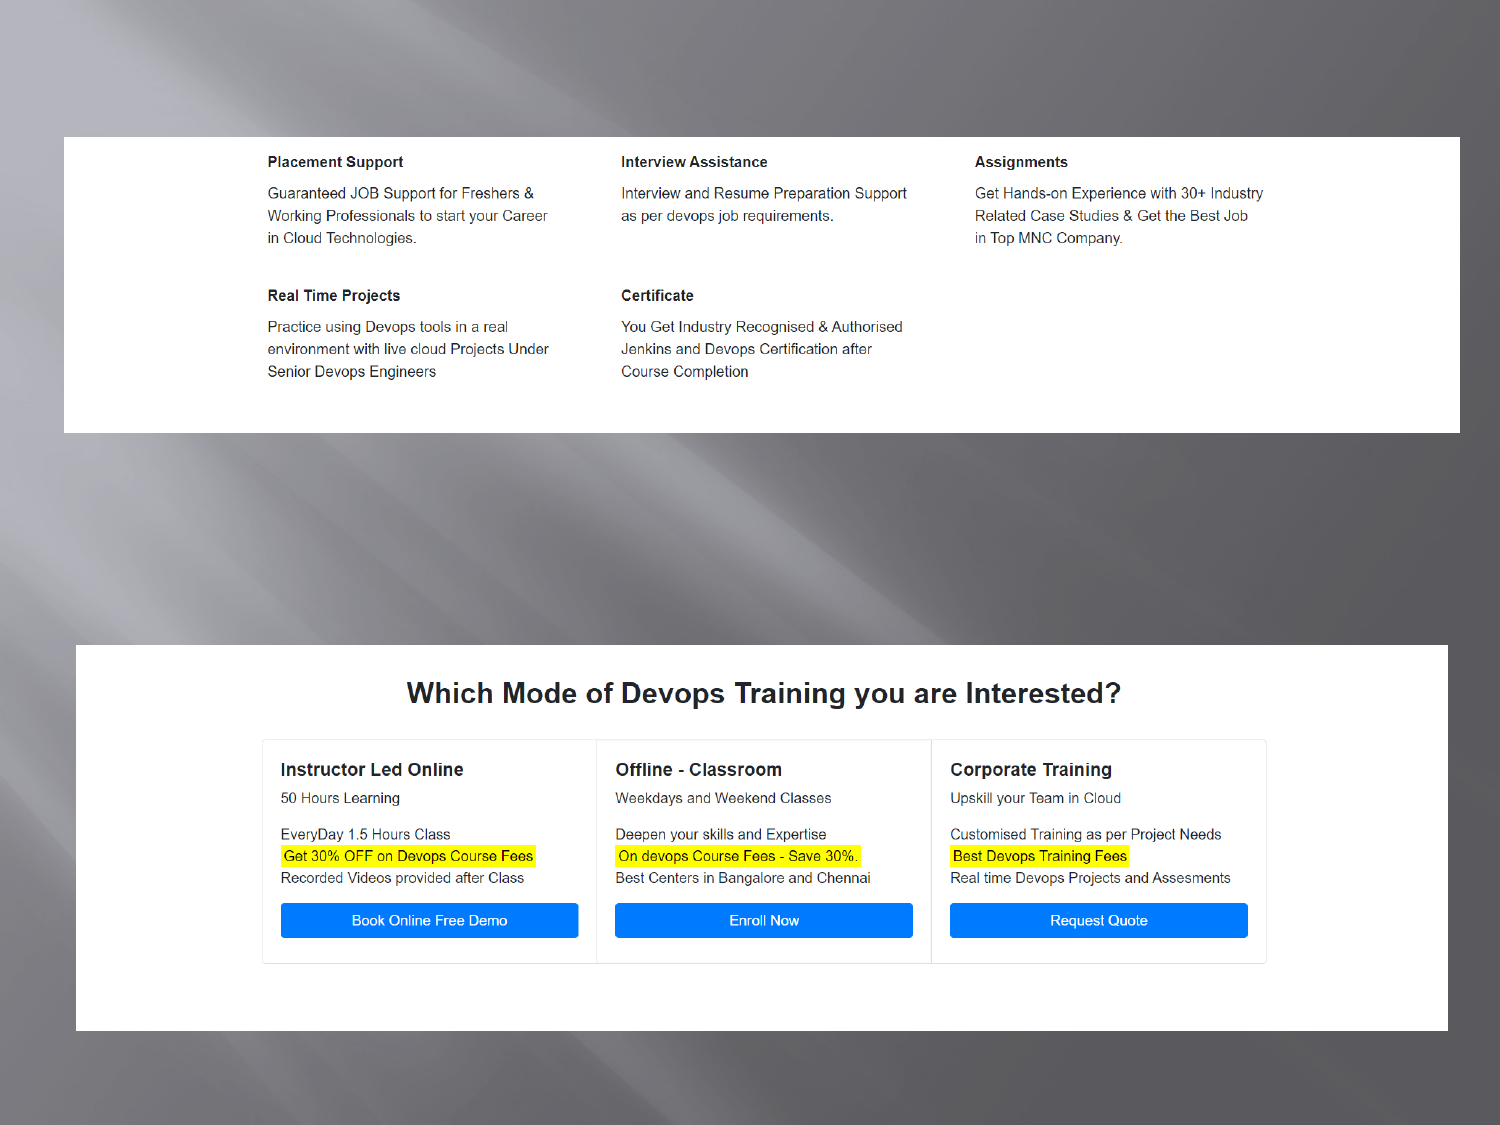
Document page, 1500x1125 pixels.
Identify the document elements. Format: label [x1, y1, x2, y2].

picture [76, 644, 1449, 1032]
picture [64, 136, 1460, 433]
